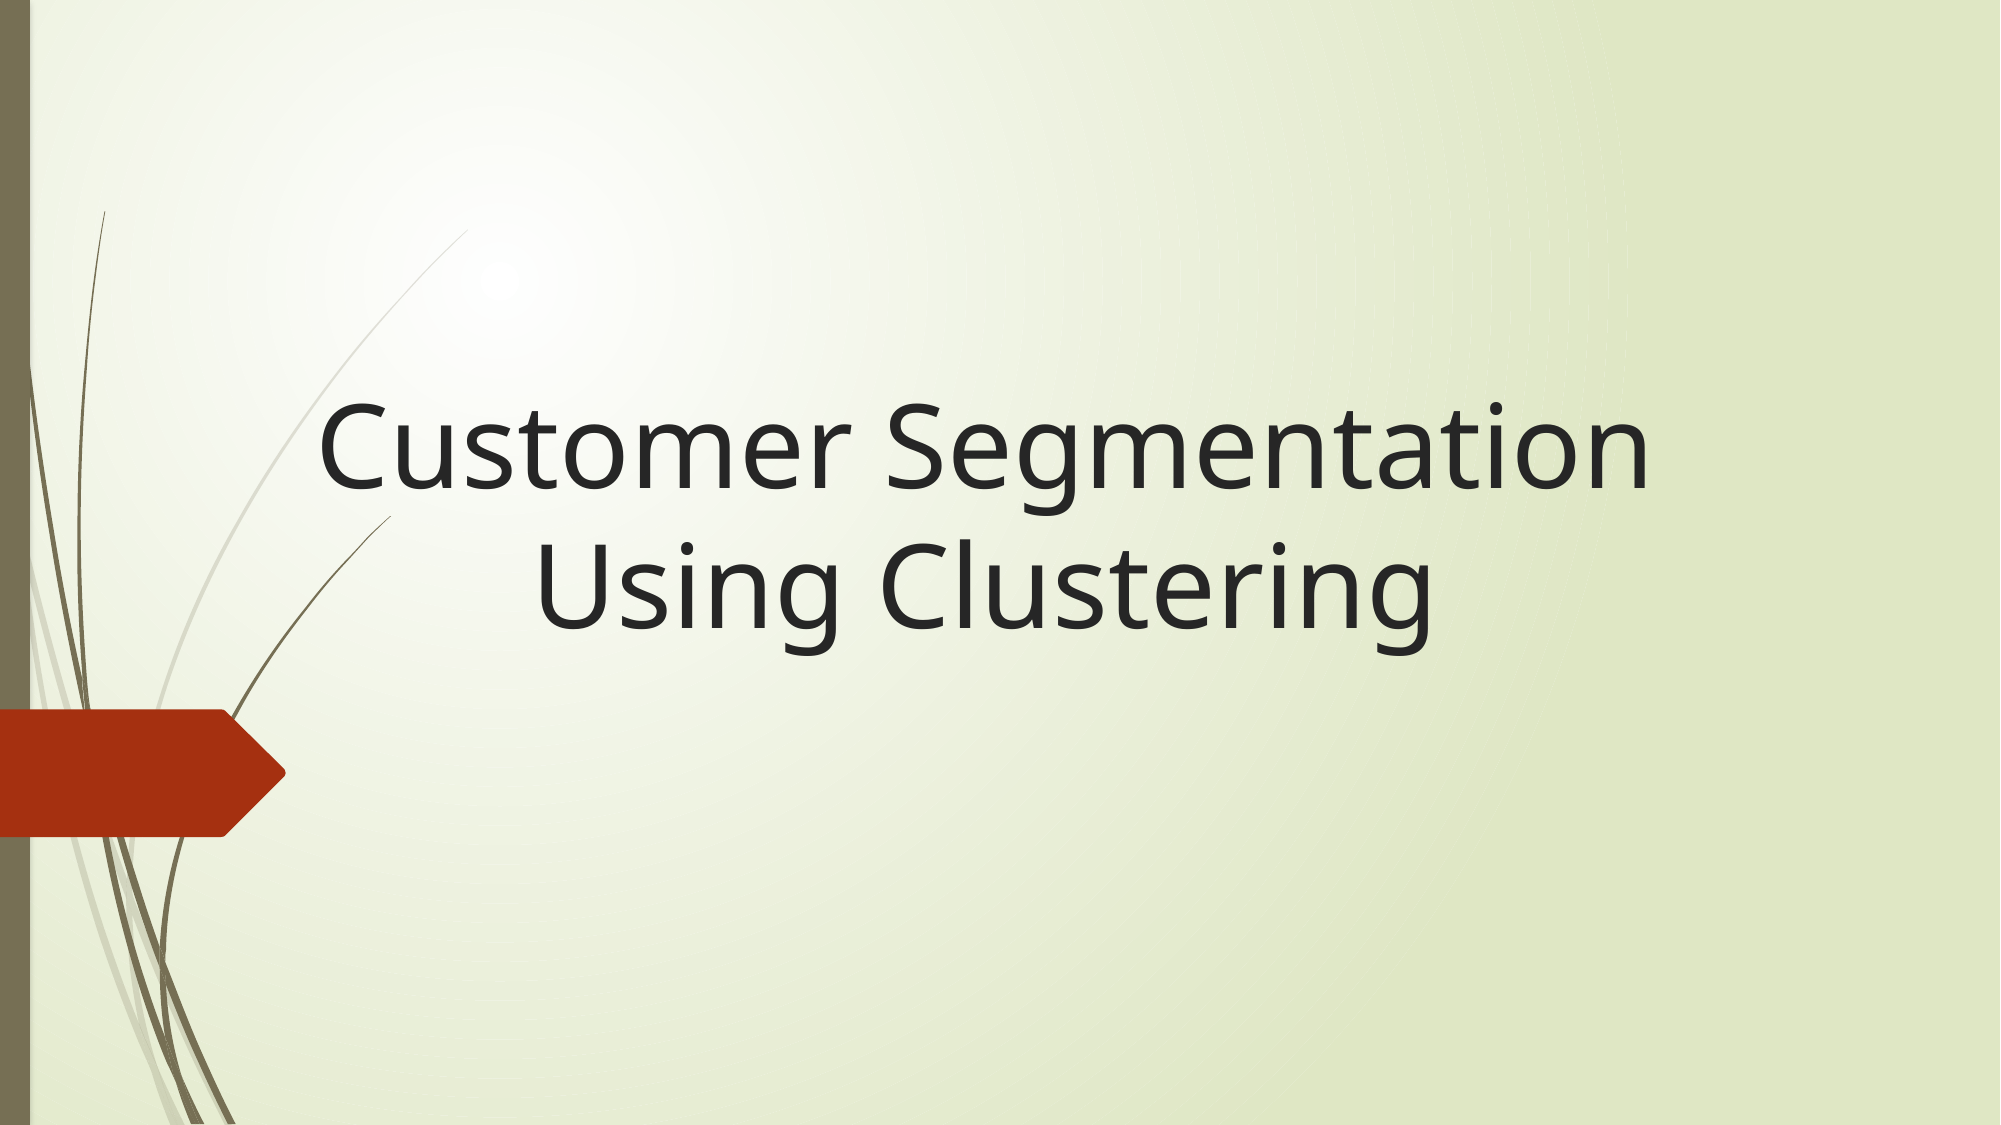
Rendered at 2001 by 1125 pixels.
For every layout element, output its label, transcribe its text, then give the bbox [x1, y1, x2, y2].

title Customer Segmentation Using Clustering [200, 371, 1771, 660]
